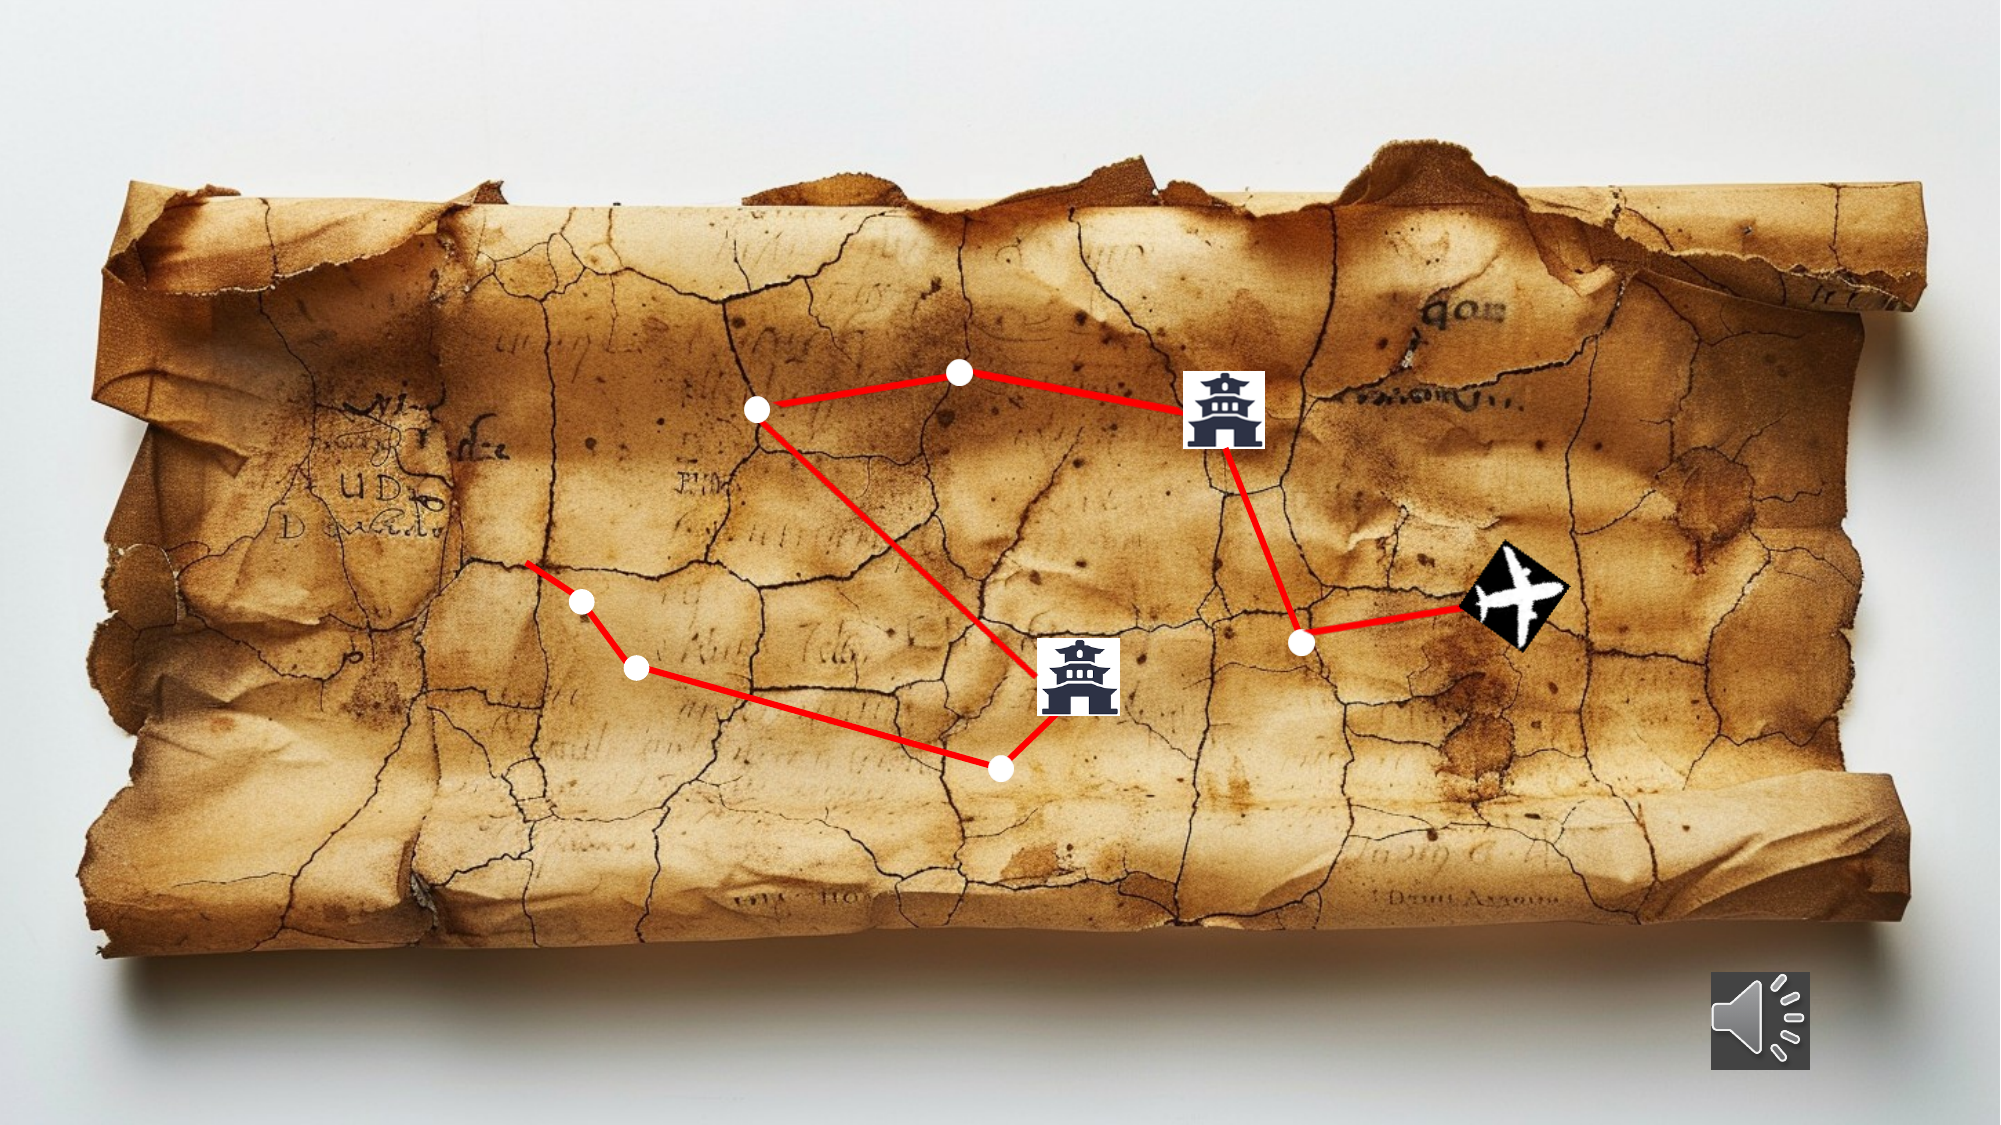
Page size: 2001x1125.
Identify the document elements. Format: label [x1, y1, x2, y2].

text_box [586, 607, 628, 664]
text_box [1225, 448, 1302, 639]
text_box [525, 562, 586, 603]
picture [0, 0, 2000, 1125]
text_box [999, 709, 1061, 769]
text_box [627, 663, 1000, 769]
